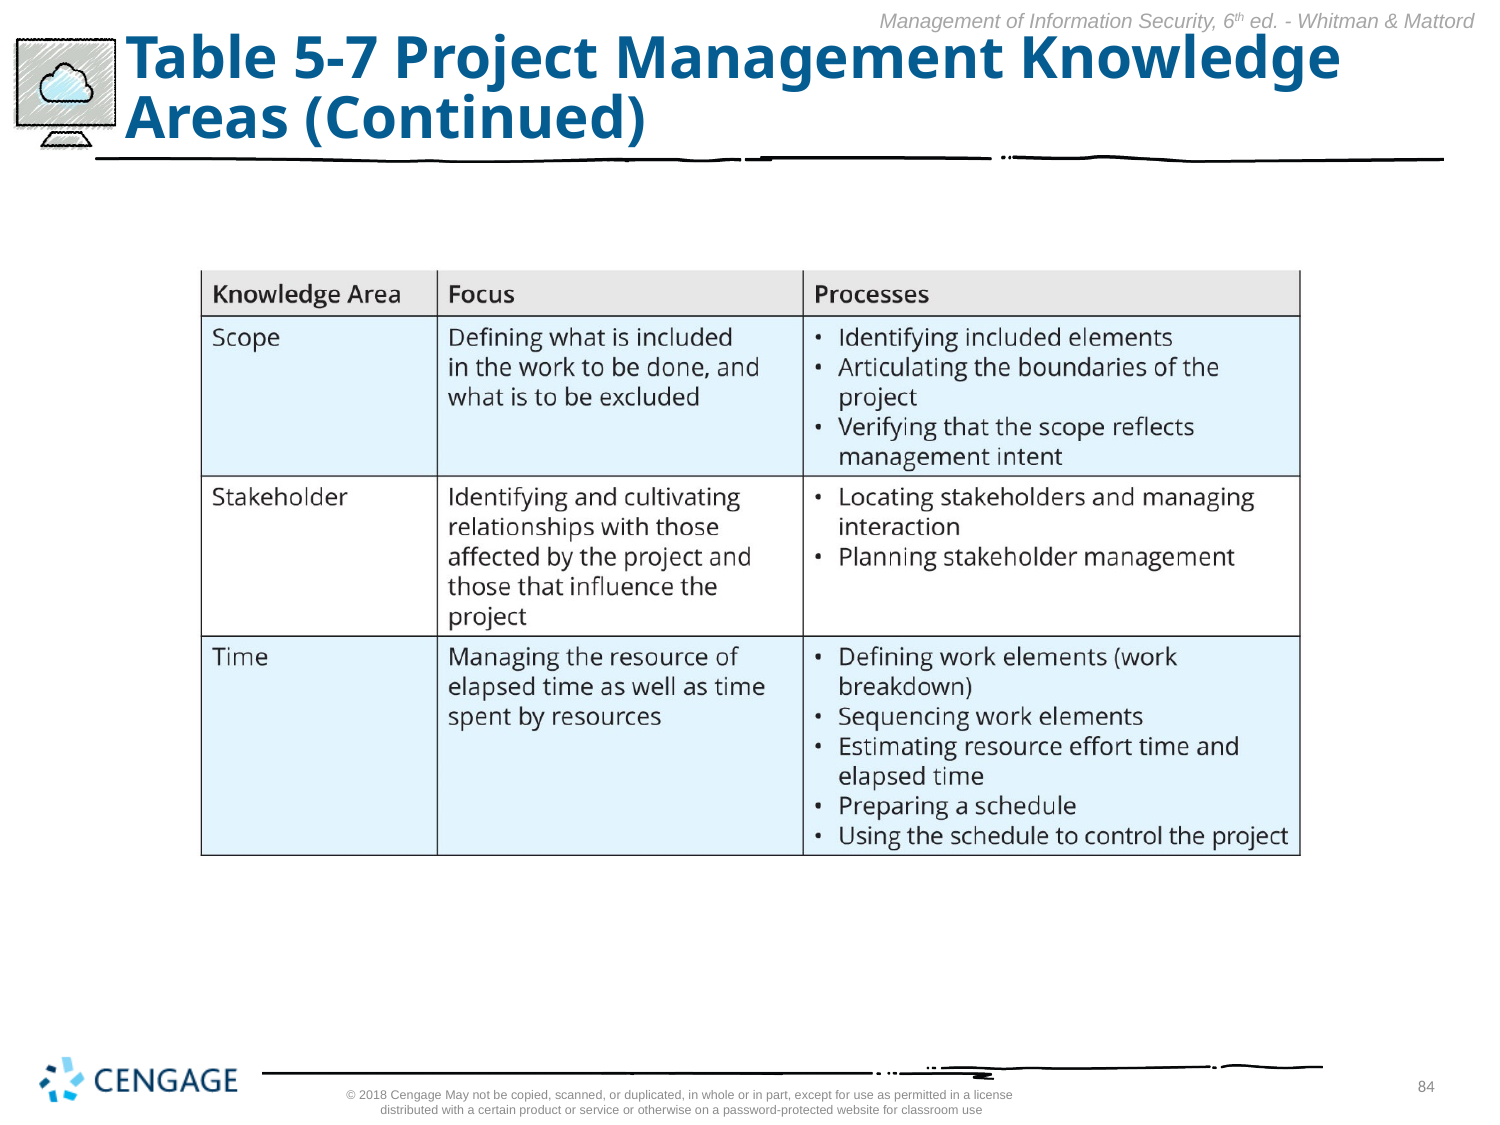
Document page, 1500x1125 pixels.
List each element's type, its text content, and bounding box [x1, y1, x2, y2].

picture [262, 1064, 1323, 1080]
picture [19, 1043, 250, 1115]
picture [197, 267, 1303, 858]
title Table 5-7 Project Management Knowledge Areas (Continued) [125, 30, 1442, 152]
picture [13, 36, 117, 151]
picture [95, 155, 1444, 163]
